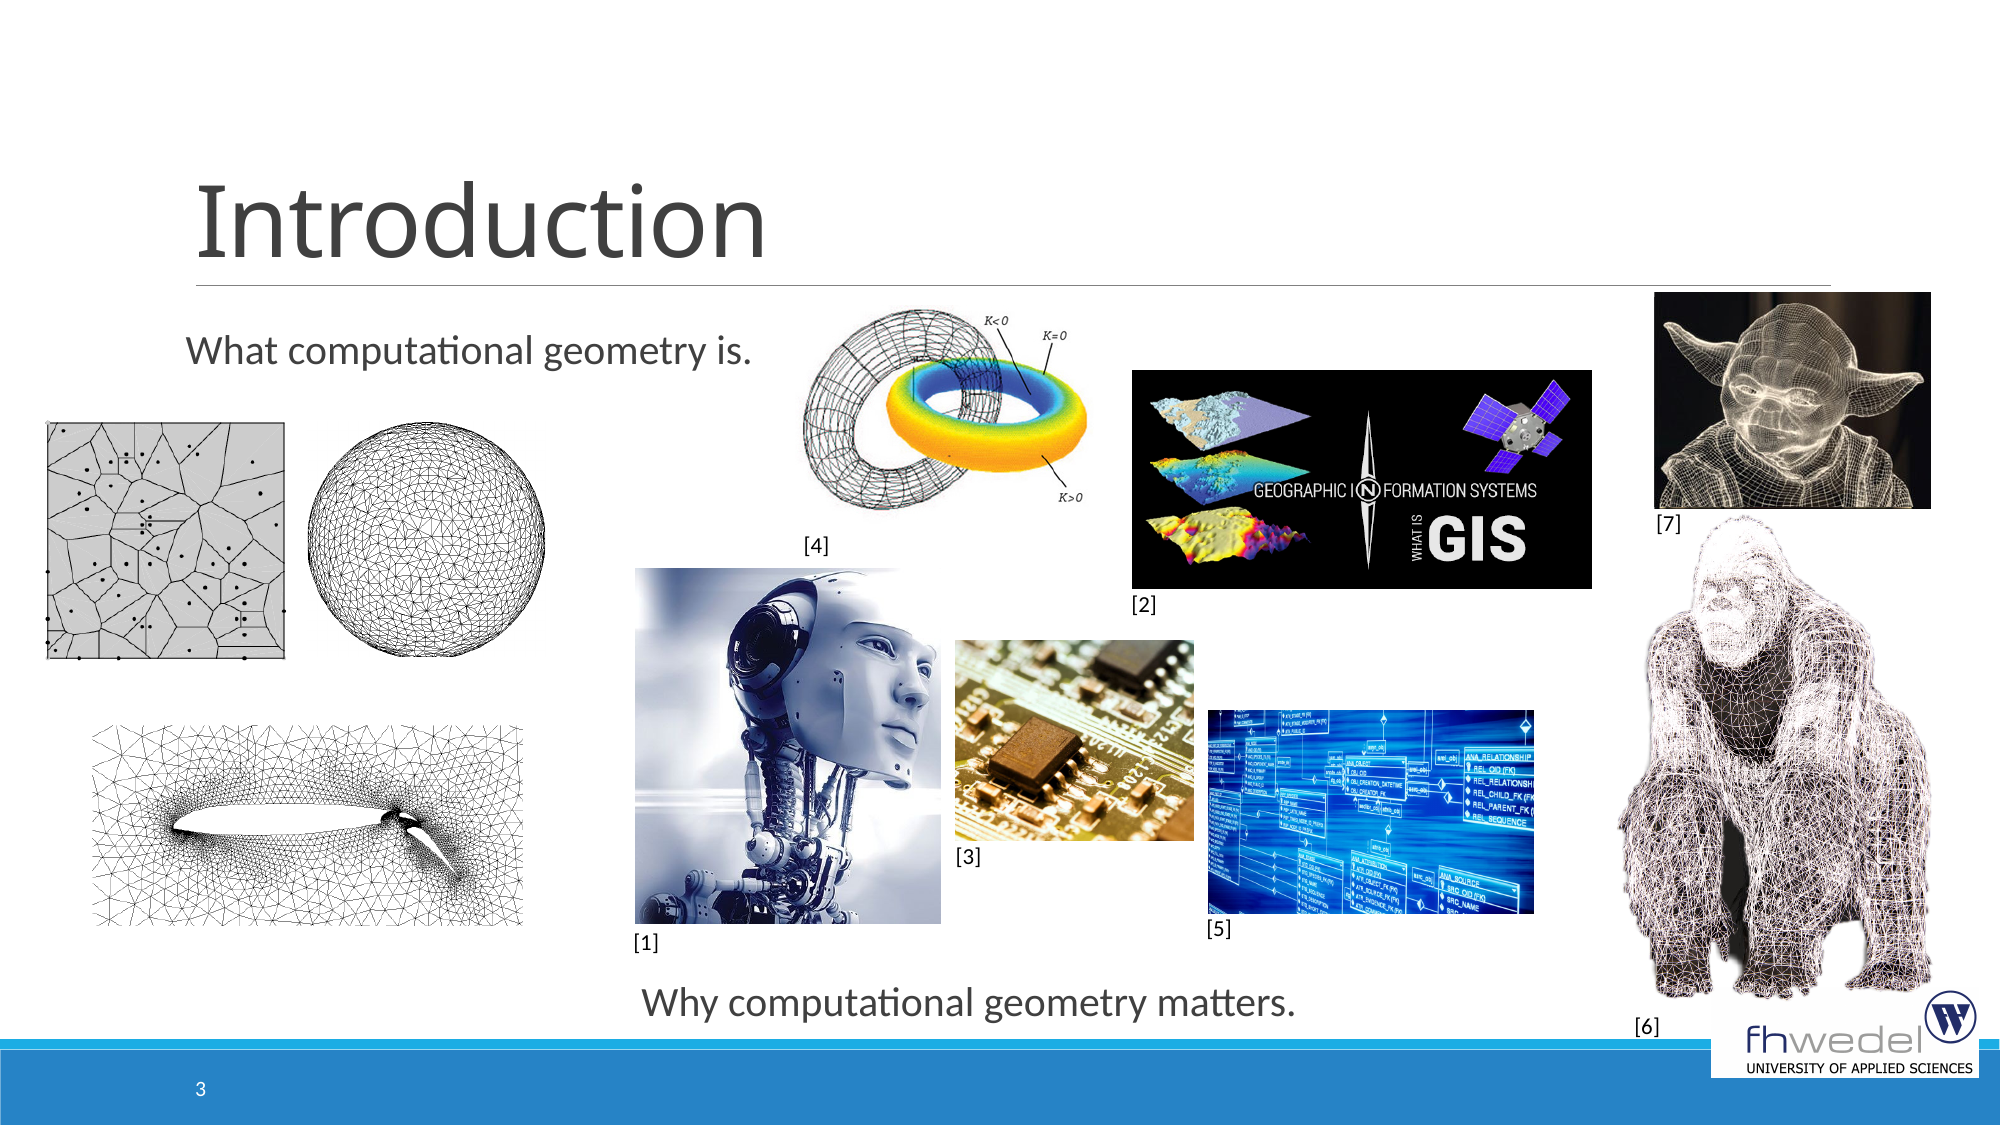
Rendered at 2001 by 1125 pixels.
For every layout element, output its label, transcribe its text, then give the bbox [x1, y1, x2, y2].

picture [634, 567, 942, 925]
picture [954, 639, 1195, 841]
text_box [6] [1619, 1017, 1676, 1047]
text_box [1] [618, 920, 675, 963]
text_box [3] [950, 844, 997, 877]
list Why computational geometry matters. [626, 973, 1446, 1063]
picture [788, 305, 1094, 524]
text_box [5] [1191, 905, 1247, 949]
slide_number 3 [180, 1057, 396, 1118]
text_box [4] [788, 530, 845, 564]
title Introduction [180, 47, 1830, 285]
picture [92, 724, 524, 927]
text_box What computational geometry is. [170, 320, 991, 981]
text_box [2] [1116, 582, 1172, 625]
picture [307, 421, 546, 658]
picture [1131, 292, 2000, 1078]
picture [39, 413, 292, 667]
